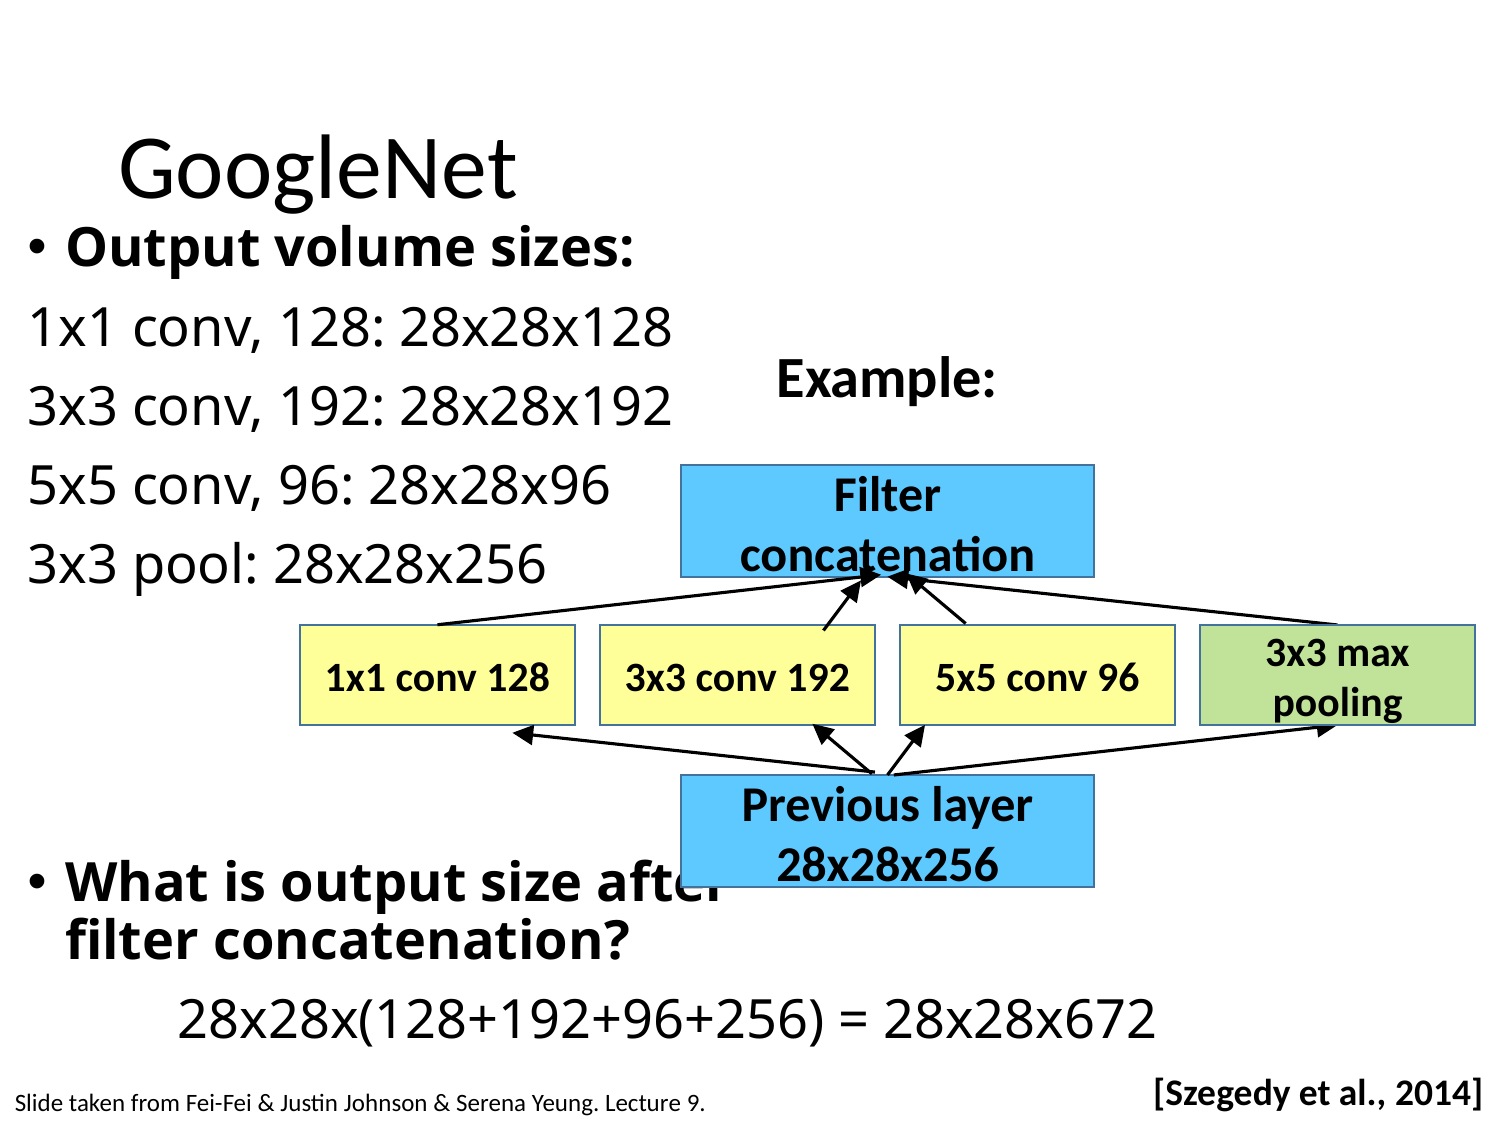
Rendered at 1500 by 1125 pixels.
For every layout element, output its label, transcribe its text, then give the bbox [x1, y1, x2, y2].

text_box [887, 724, 893, 776]
text_box 3x3 conv 192 [599, 625, 876, 726]
text_box 5x5 conv 96 [899, 625, 1176, 724]
text_box Filter concatenation [680, 464, 1095, 578]
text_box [893, 724, 1338, 776]
text_box Example: [761, 332, 1013, 417]
text_box 1x1 conv 128 [299, 624, 576, 726]
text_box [437, 574, 882, 625]
text_box Slide taken from Fei-Fei & Justin Johnson & Serena Yeung. Lecture 9. [0, 1079, 1088, 1125]
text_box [823, 580, 861, 631]
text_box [512, 732, 875, 773]
text_box Previous layer 28x28x256 [680, 774, 1095, 888]
text_box [Szegedy et al., 2014] [1129, 1060, 1499, 1121]
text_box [812, 723, 872, 732]
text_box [887, 576, 1338, 625]
title GoogleNet [103, 59, 1397, 212]
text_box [906, 573, 966, 624]
list Output volume sizes: 1x1 conv, 128: 28x28x128 3x3 conv, 192: 28x28x192 5x5 conv, 96: 28x28x96 3x3 pool: 28x28x256 What is output size after filter concatenation? 28x28x(128+192+96+256) = 28x28x672 [12, 212, 1488, 1080]
text_box 3x3 max pooling [1199, 624, 1476, 726]
